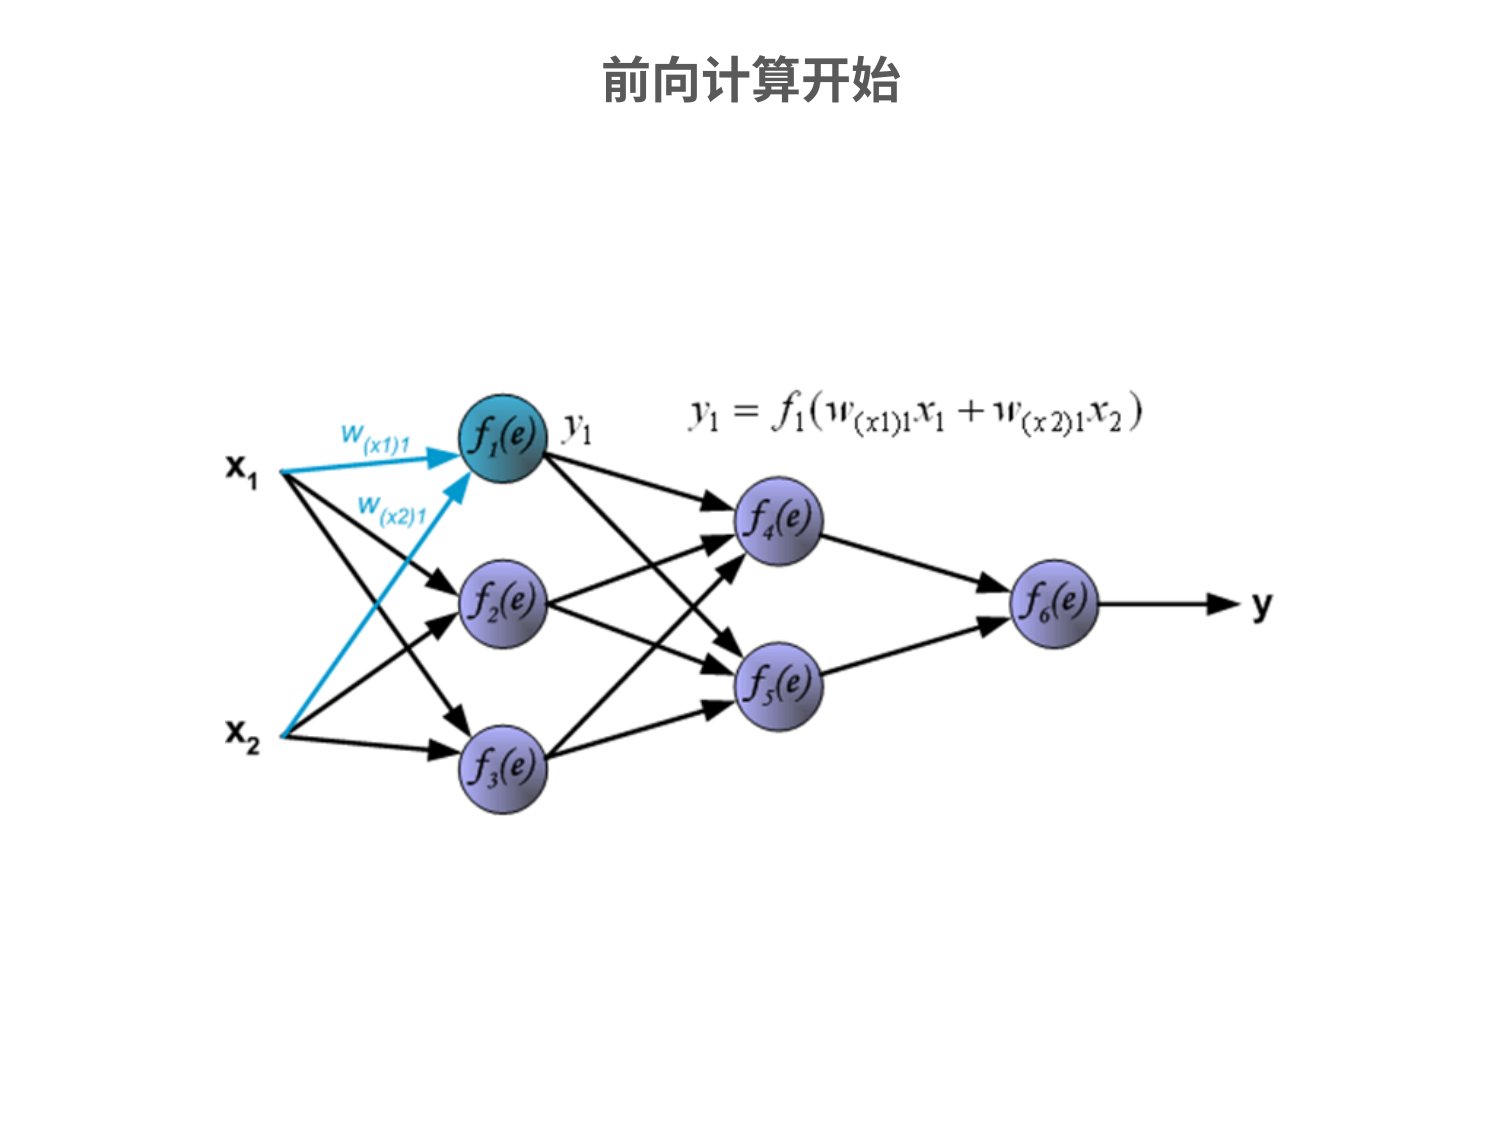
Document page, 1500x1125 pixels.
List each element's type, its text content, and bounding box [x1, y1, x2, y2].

text_box 前向计算开始 [245, 42, 1258, 114]
picture [225, 373, 1275, 847]
